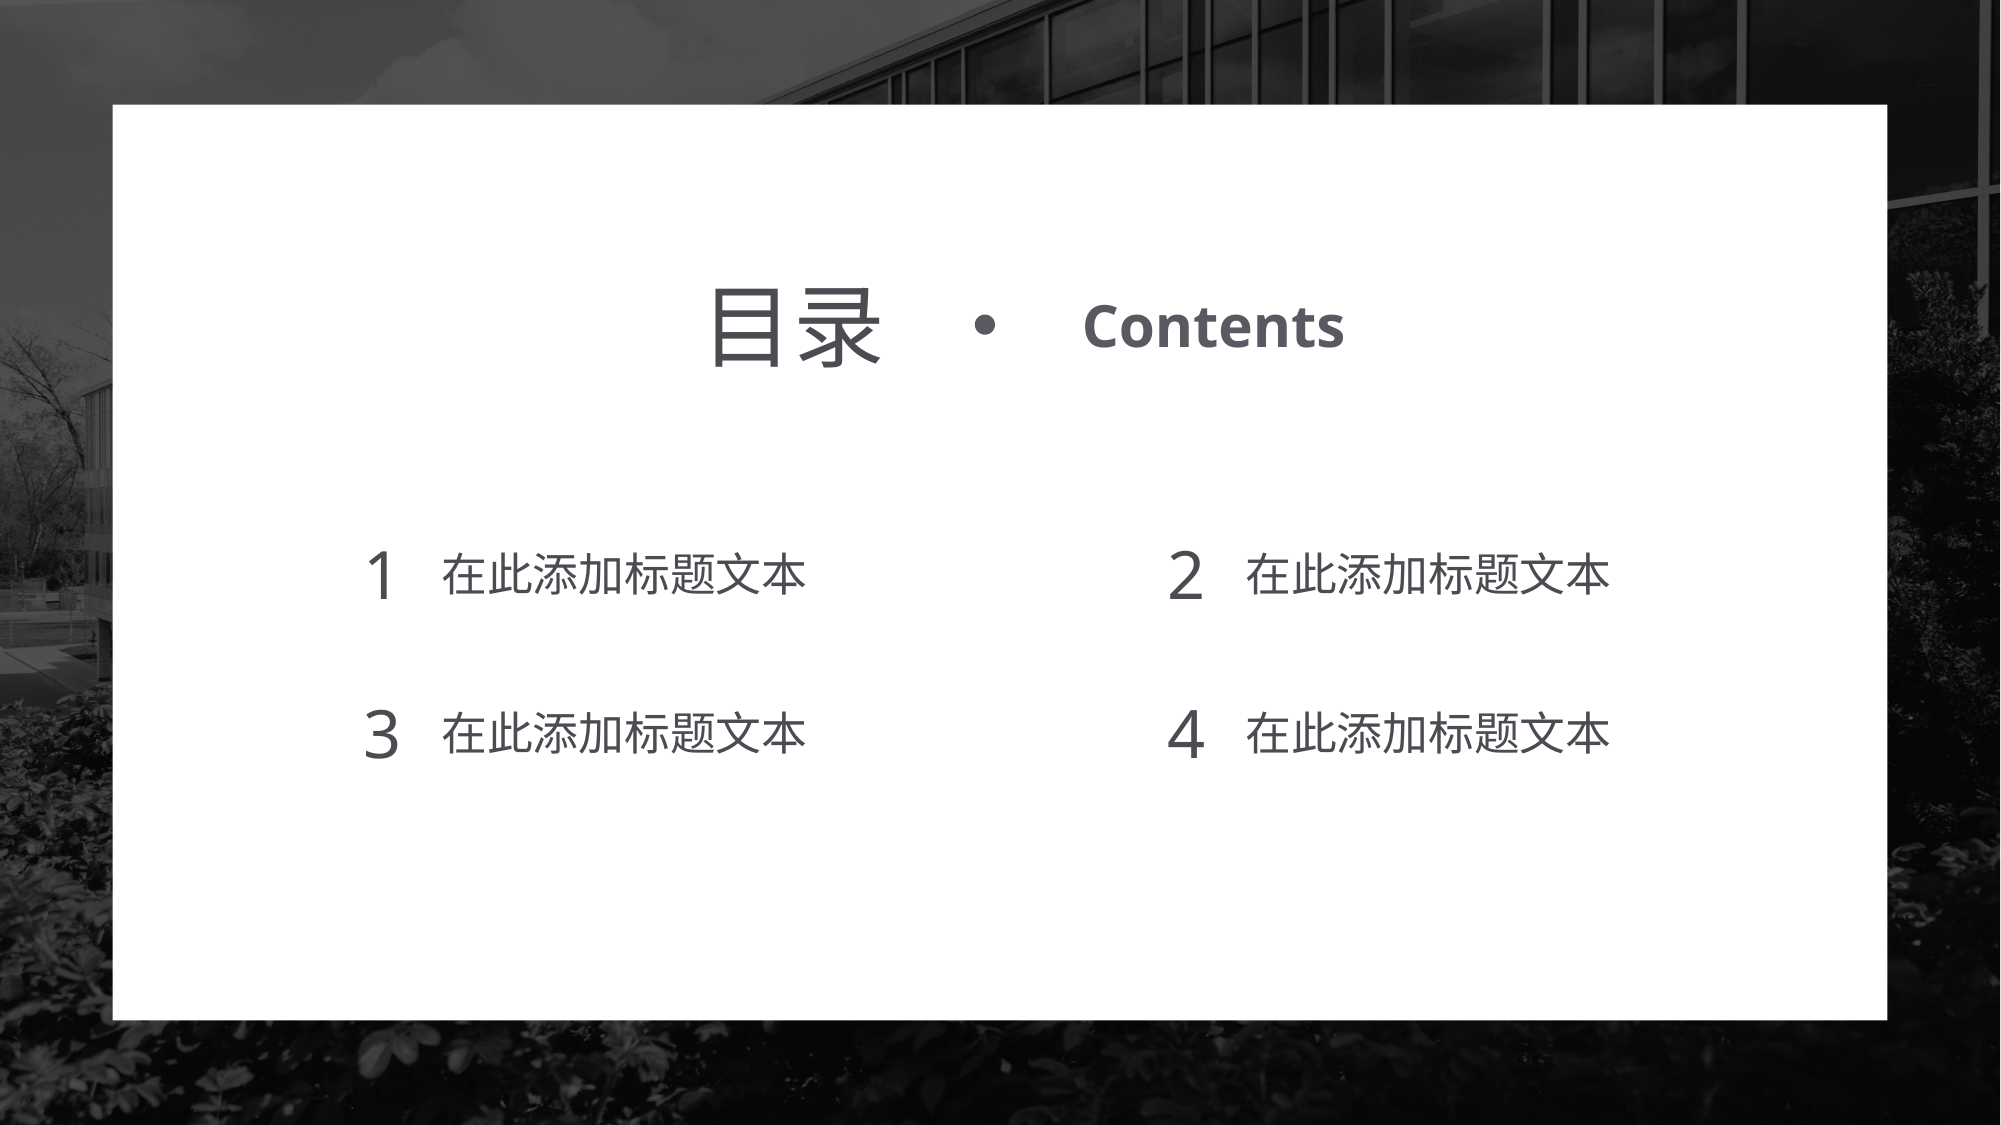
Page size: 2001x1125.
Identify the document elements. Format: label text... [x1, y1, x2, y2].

text_box 在此添加标题文本 [427, 697, 845, 767]
text_box 1 [339, 525, 427, 621]
text_box [0, 0, 2000, 1125]
text_box 在此添加标题文本 [1231, 697, 1649, 767]
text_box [686, 261, 1402, 388]
text_box 2 [1143, 525, 1231, 621]
text_box [111, 104, 1888, 1021]
text_box 在此添加标题文本 [1231, 538, 1649, 608]
text_box 在此添加标题文本 [427, 538, 845, 608]
text_box 3 [339, 684, 427, 780]
text_box 4 [1143, 684, 1231, 780]
